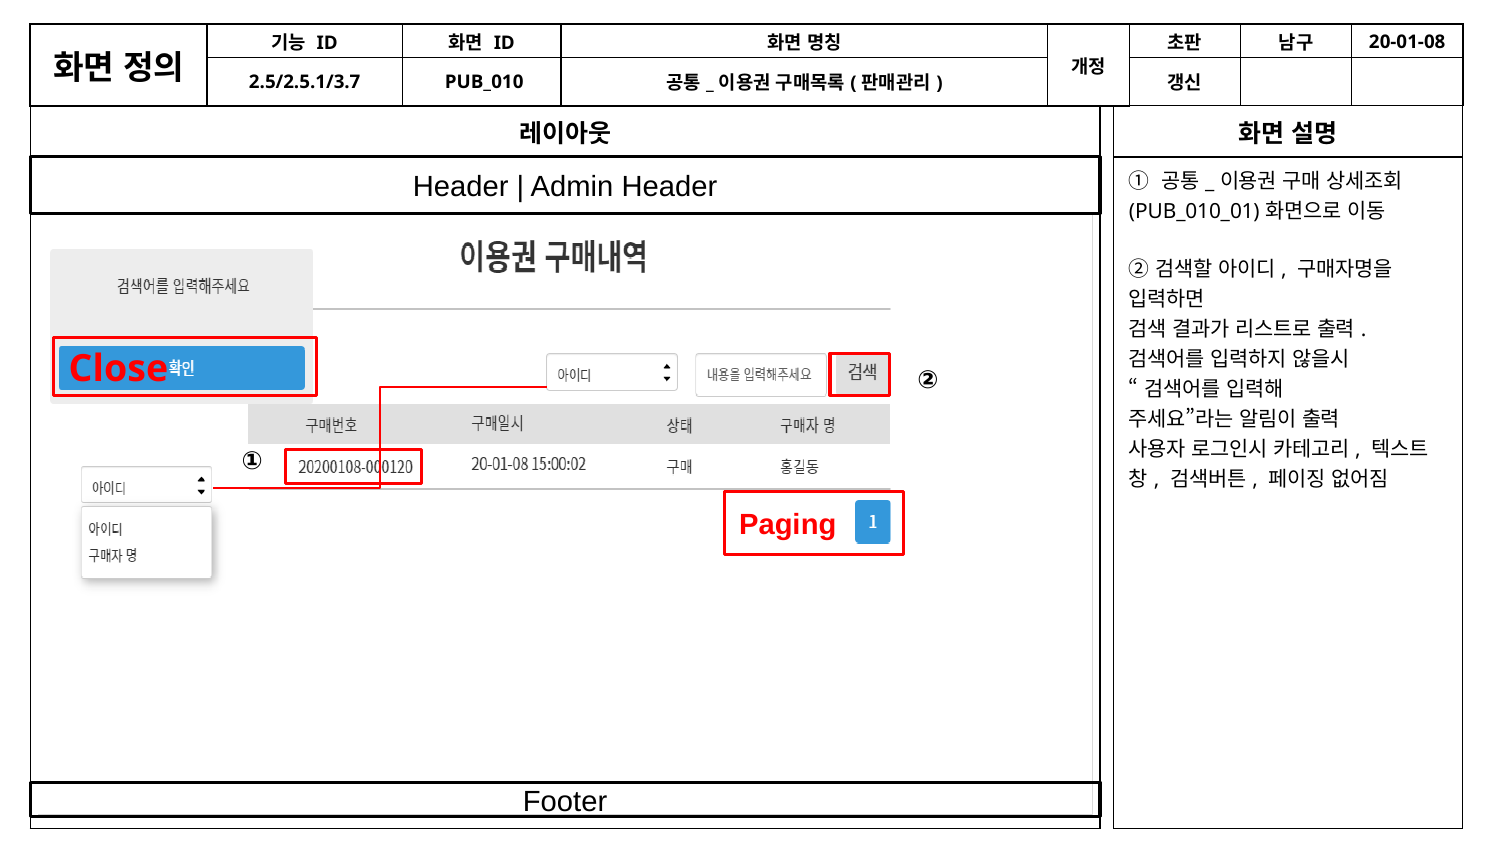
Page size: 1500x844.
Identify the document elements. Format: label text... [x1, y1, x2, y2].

picture [37, 156, 1093, 817]
table_header 레이아웃 [31, 106, 1099, 156]
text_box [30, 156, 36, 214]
table_header 화면 설명 [1114, 106, 1462, 156]
table_header 남구 [1241, 25, 1351, 57]
table_header 화면 명칭 [562, 25, 1047, 57]
table_header 초판 [1130, 25, 1240, 57]
table_cell [1241, 58, 1351, 105]
table_cell 갱신 [1130, 58, 1240, 105]
table_header 화면 ID [403, 25, 560, 57]
table_cell PUB_010 [403, 58, 560, 105]
table_cell [1352, 58, 1462, 105]
table_header 화면 정의 [31, 25, 206, 105]
table_header 20-01-08 [1352, 25, 1462, 57]
table_header 기능 ID [208, 25, 402, 57]
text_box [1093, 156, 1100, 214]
table_header 개정 [1048, 25, 1129, 105]
table_cell [31, 817, 1099, 828]
table_cell ① 공통_이용권 구매 상세조회 (PUB_010_01)화면으로 이동 ②검색할 아이디, 구매자명을 입력하면 검색 결과가 리스트로 출력. 검색어를 입력하지 않을시 “검색어를 입력해 주세요”라는 알림이 출력 사용자 로그인시 카테고리, 텍스트창, 검색버튼, 페이징 없어짐 [1114, 158, 1462, 828]
table_cell 2.5/2.5.1/3.7 [208, 58, 402, 105]
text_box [212, 386, 548, 488]
table_cell 공통_이용권 구매목록(판매관리) [562, 58, 1047, 105]
